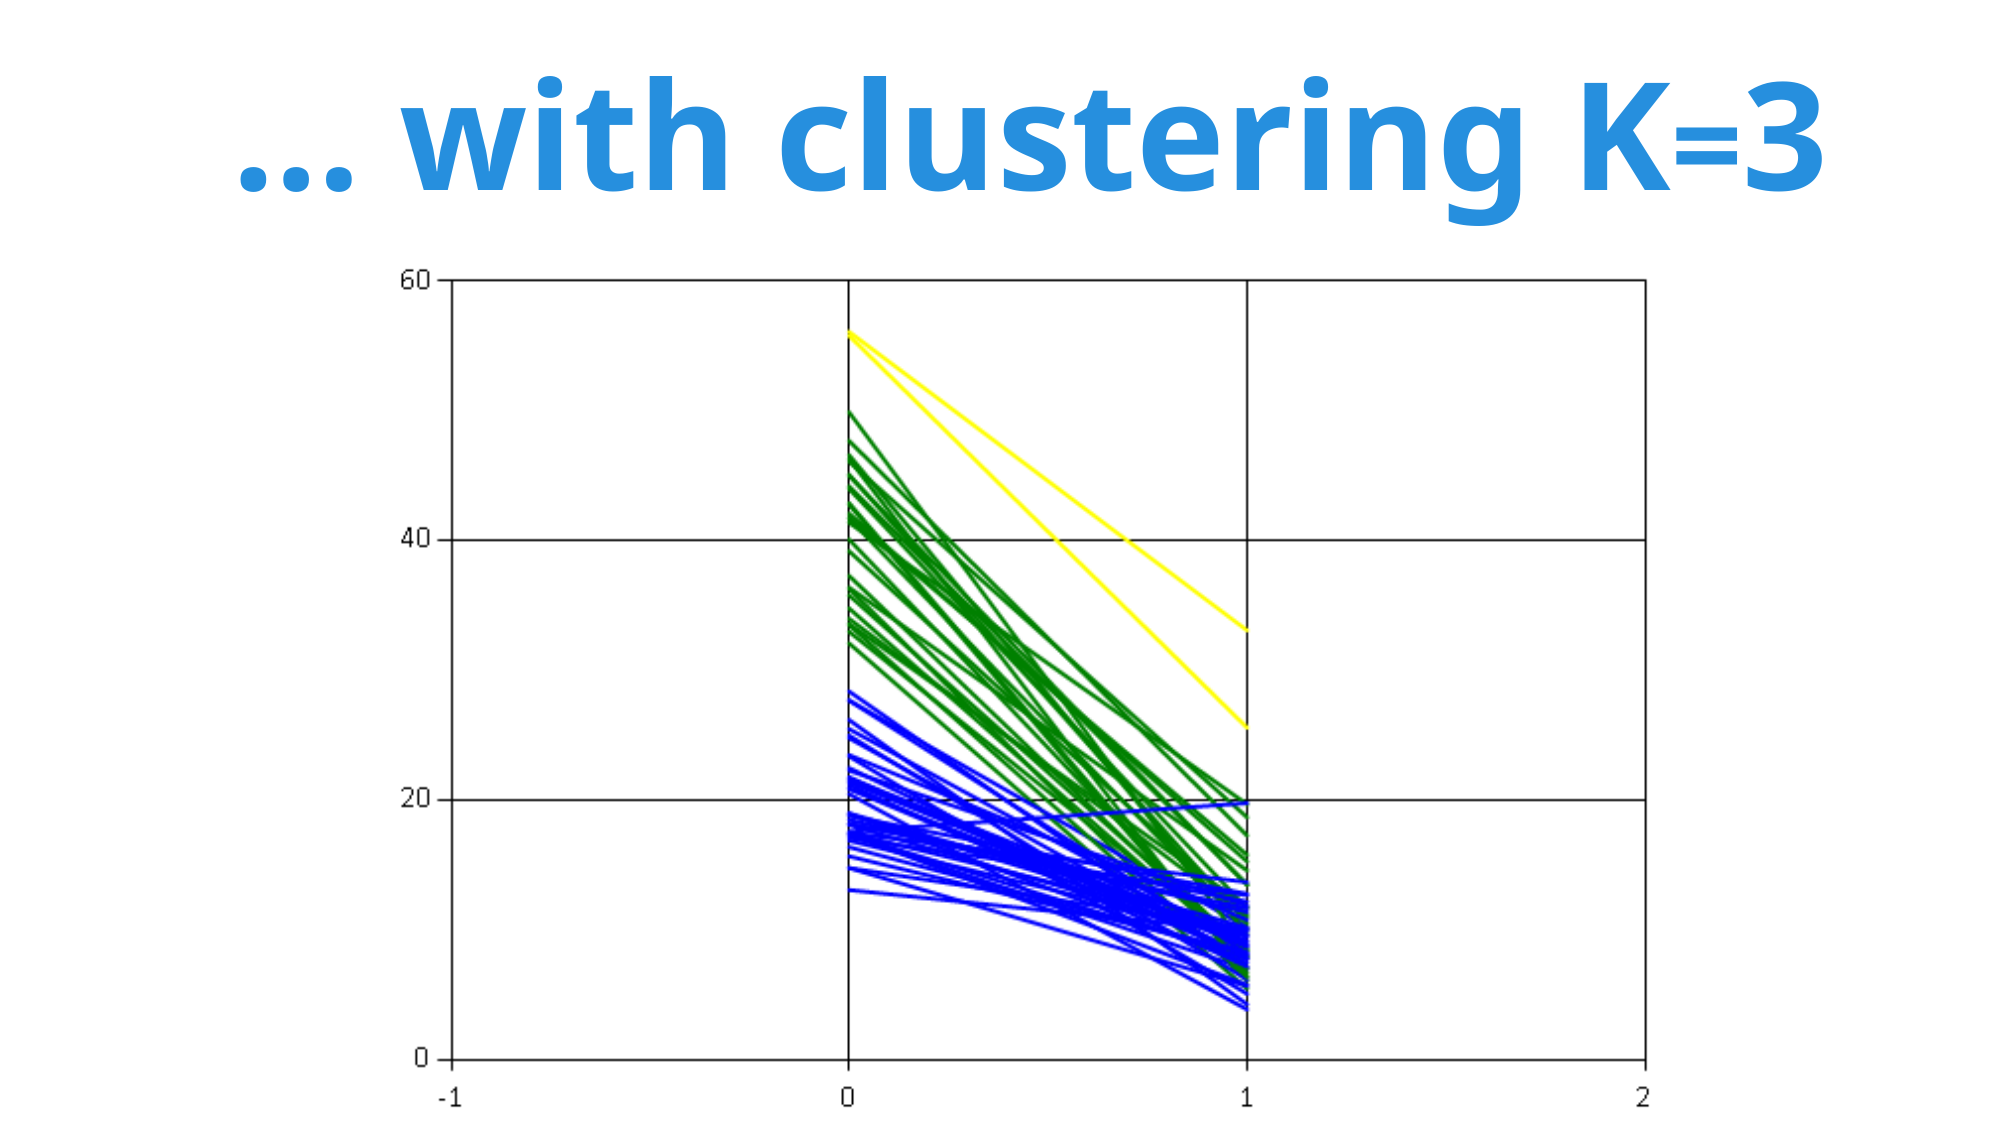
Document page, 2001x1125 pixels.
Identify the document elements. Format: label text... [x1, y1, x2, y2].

picture [394, 250, 1667, 1125]
title … with clustering K=3 [137, 33, 1924, 251]
